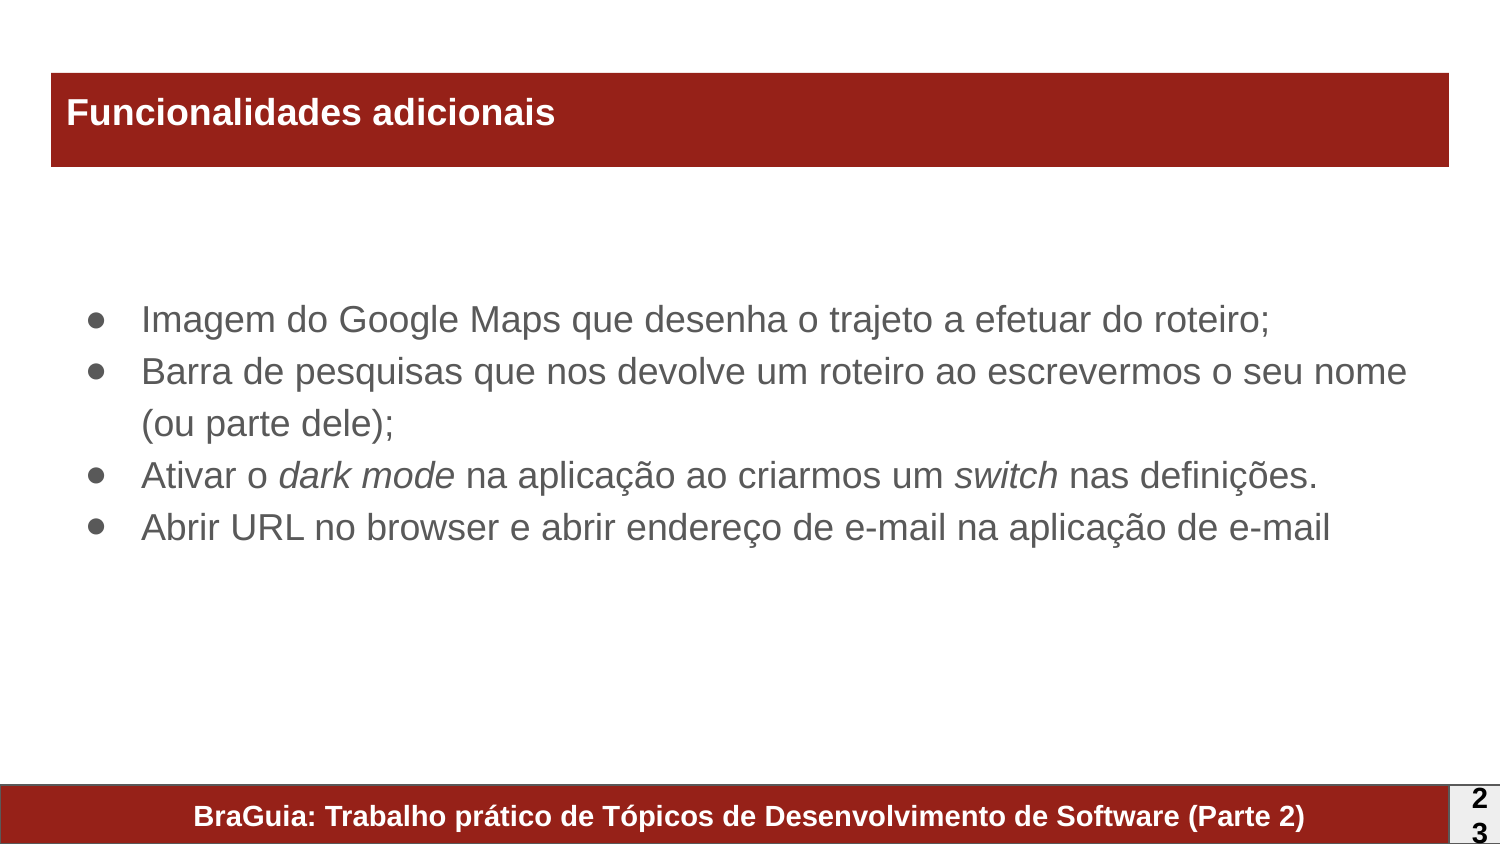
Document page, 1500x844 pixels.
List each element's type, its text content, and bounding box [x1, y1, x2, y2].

text_box BraGuia: Trabalho prático de Tópicos de Desenvolvimento de Software (Parte 2) [0, 785, 1448, 844]
list Imagem do Google Maps que desenha o trajeto a efetuar do roteiro; Barra de pesquisas que nos devolve um roteiro ao escrevermos o seu nome (ou parte dele); Ativar o dark mode na aplicação ao criarmos um switch nas definições. Abrir URL no browser e abrir endereço de e-mail na aplicação de e-mail [51, 273, 1449, 750]
title Funcionalidades adicionais [51, 72, 1449, 167]
text_box 23 [1448, 785, 1500, 844]
